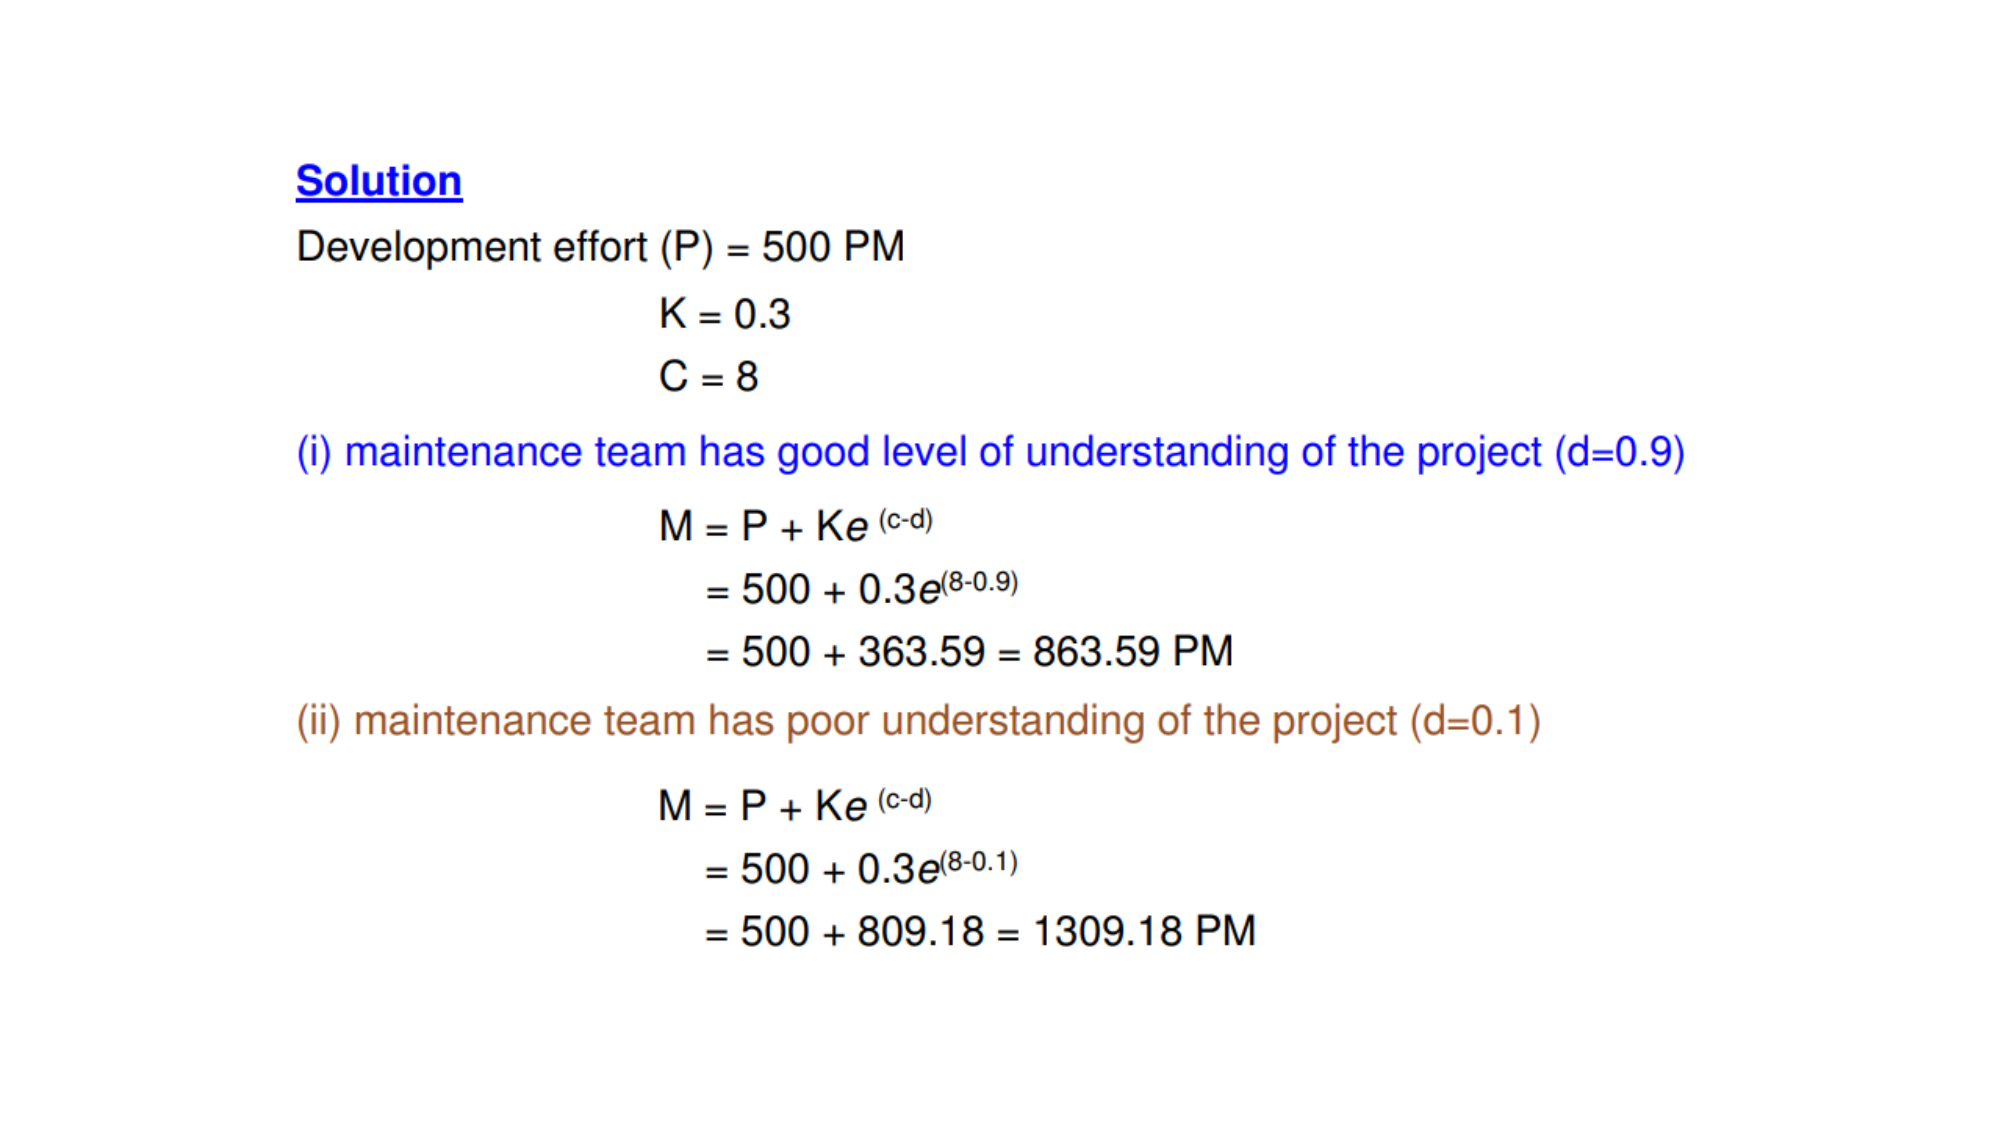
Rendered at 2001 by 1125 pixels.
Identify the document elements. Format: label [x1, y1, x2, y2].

picture [210, 153, 1790, 972]
